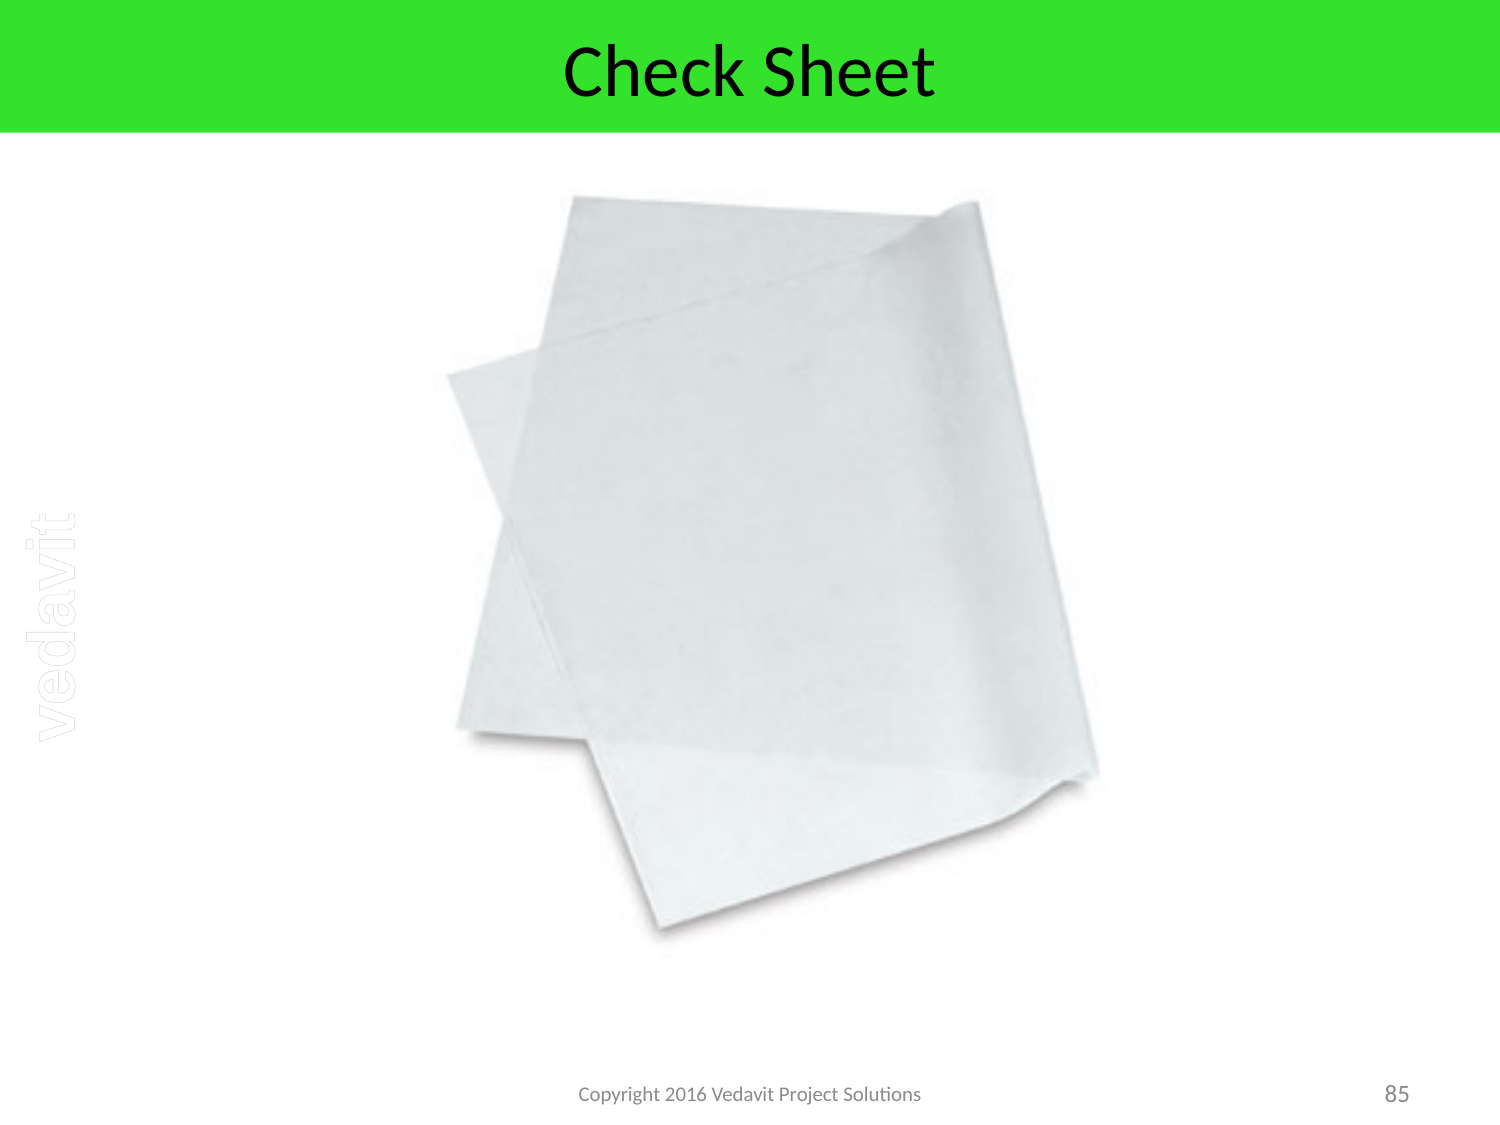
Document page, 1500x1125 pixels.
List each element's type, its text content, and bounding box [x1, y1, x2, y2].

title Check Sheet [0, 0, 1500, 133]
picture [433, 187, 1113, 969]
footer Copyright 2016 Vedavit Project Solutions [512, 1062, 988, 1123]
slide_number 85 [1074, 1062, 1425, 1123]
